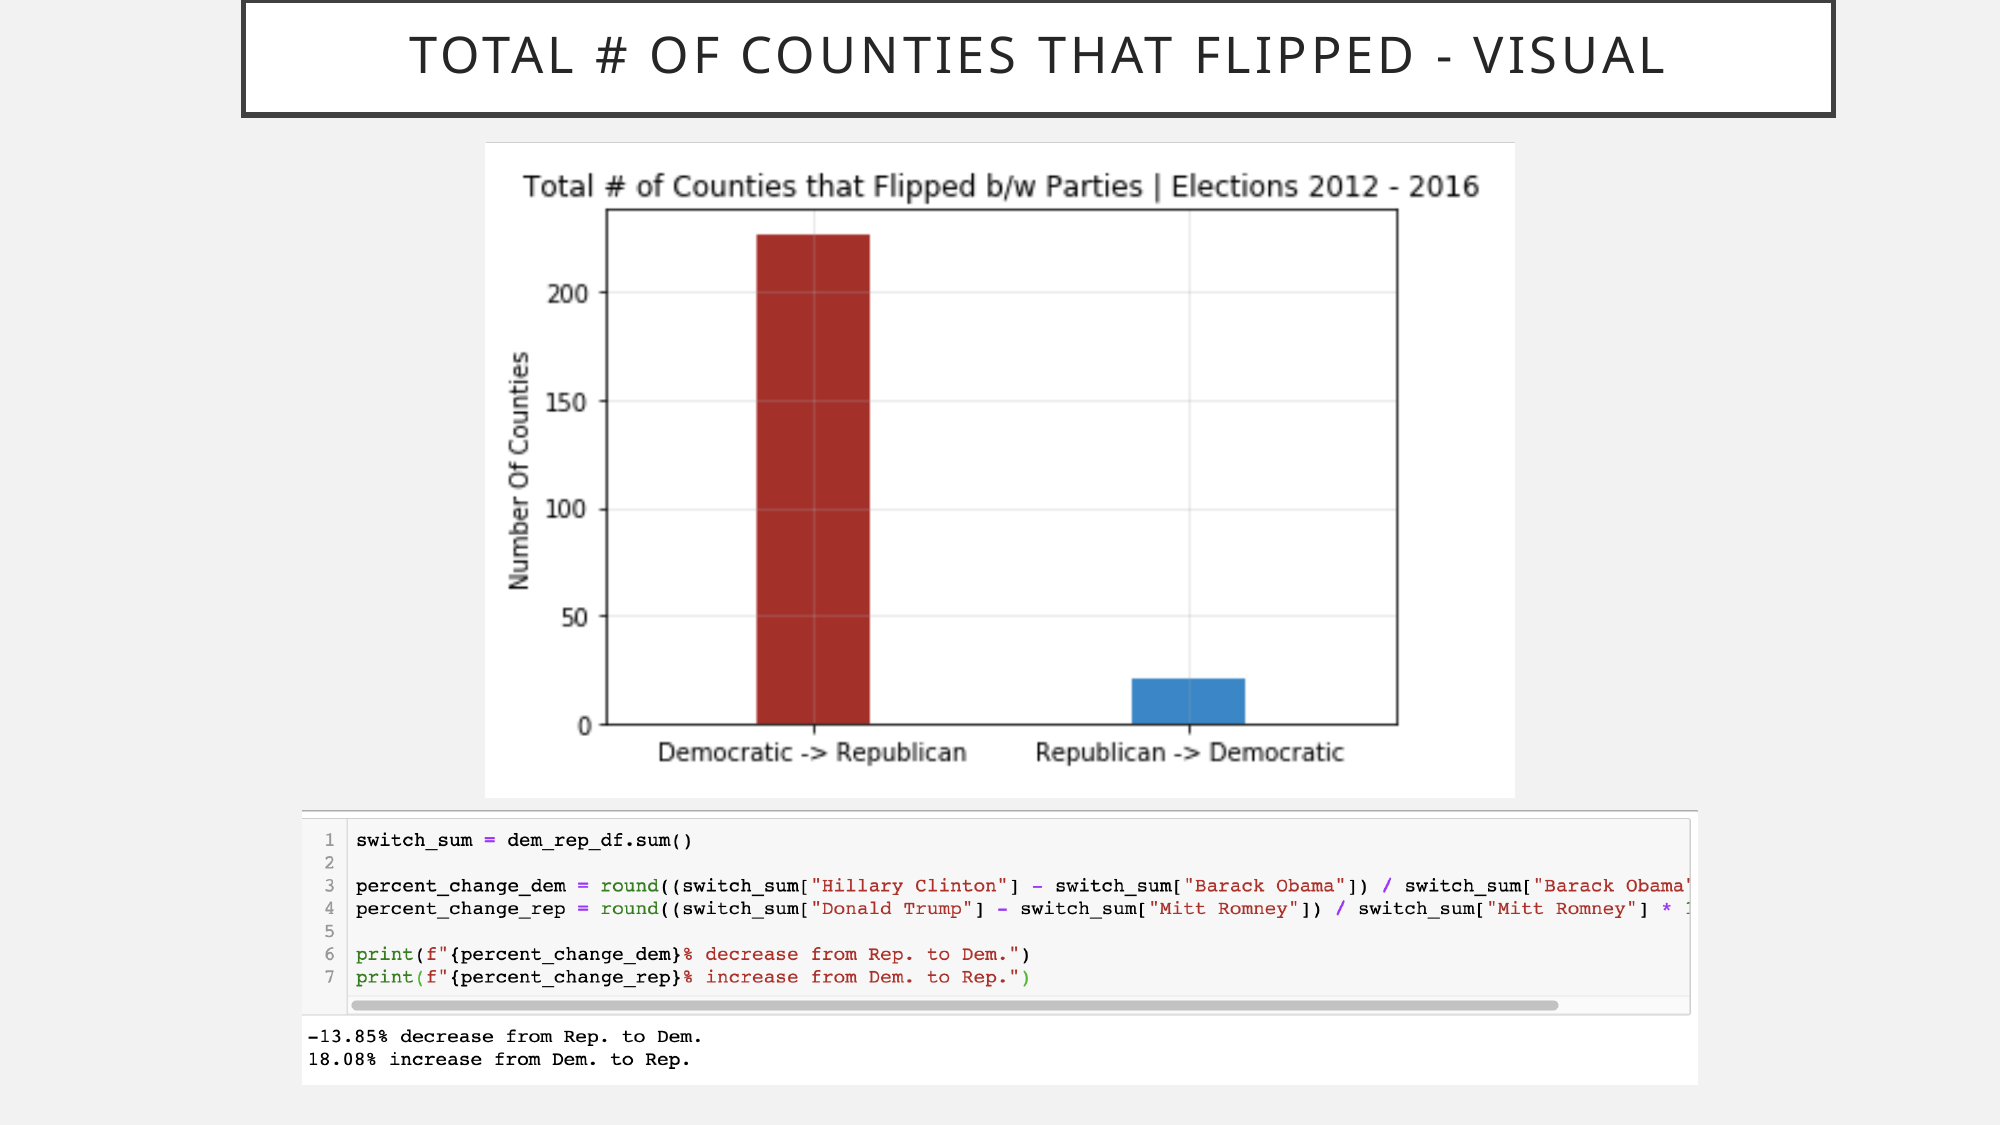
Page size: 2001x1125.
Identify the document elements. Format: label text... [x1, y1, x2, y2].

picture [485, 142, 1515, 798]
title Total # of Counties that Flipped - Visual [241, 0, 1836, 118]
picture [302, 810, 1698, 1085]
